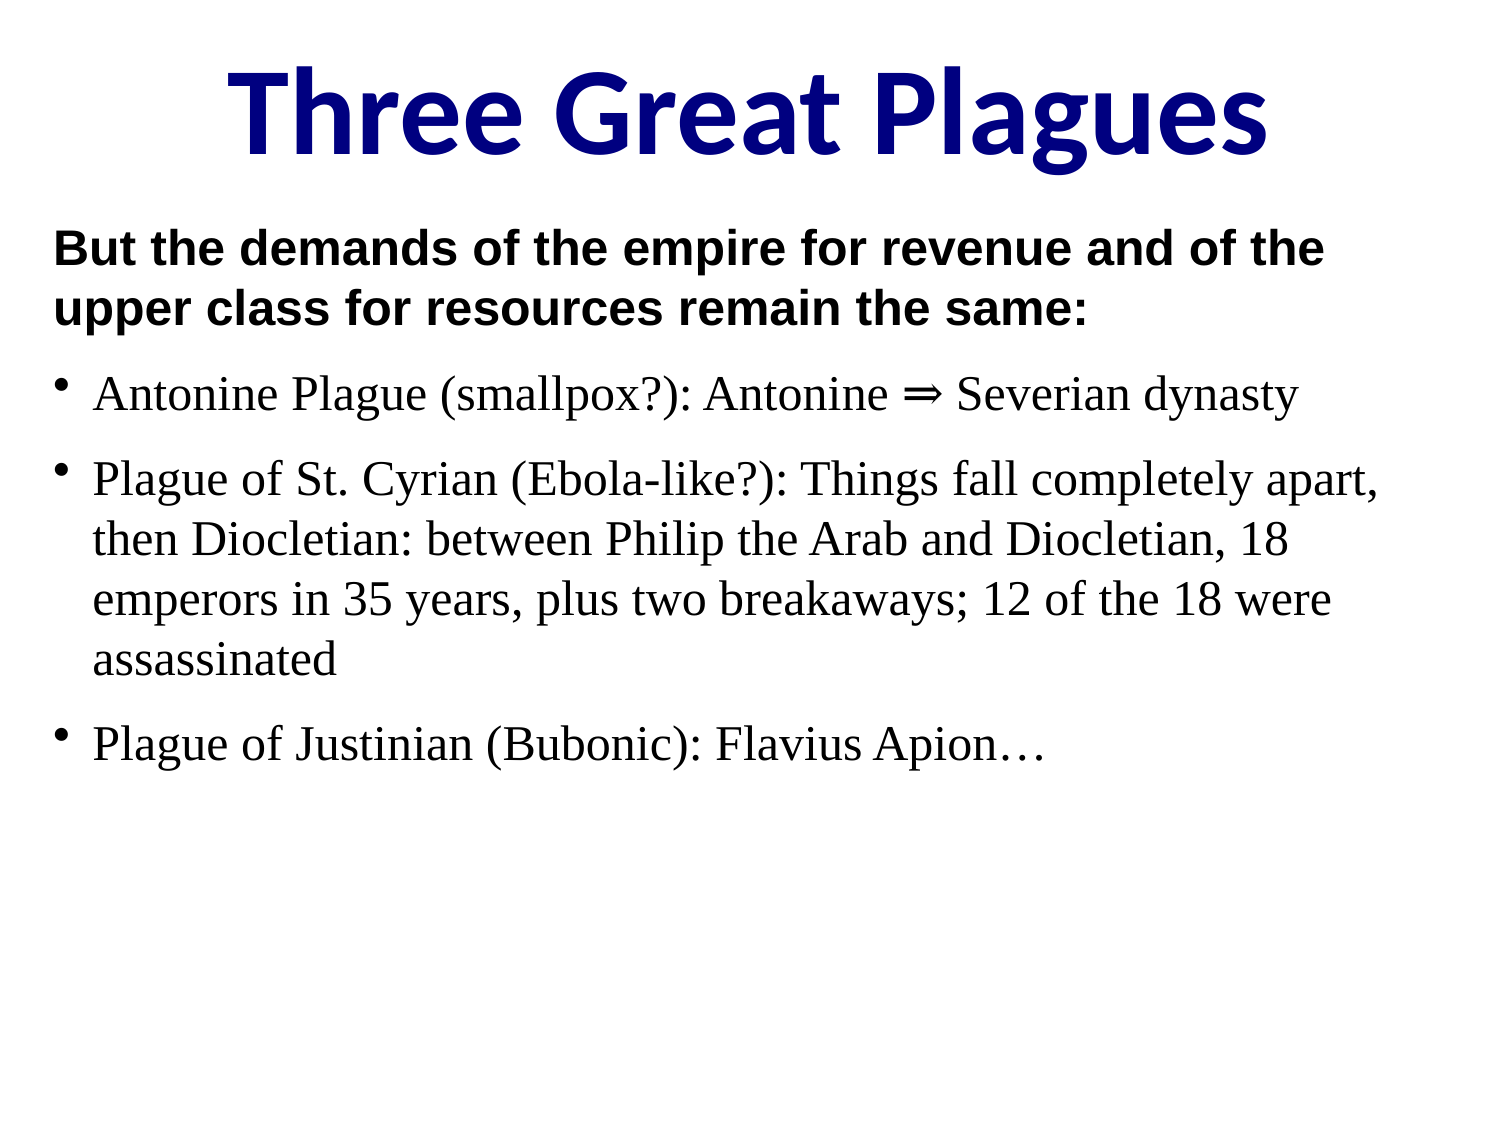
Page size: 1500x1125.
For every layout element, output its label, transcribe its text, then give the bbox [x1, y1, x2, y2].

title Three Great Plagues [44, 0, 1453, 207]
list But the demands of the empire for revenue and of the upper class for resources remain the same: Antonine Plague (smallpox?): Antonine ⇒ Severian dynasty Plague of St. Cyrian (Ebola-like?): Things fall completely apart, then Diocletian: between Philip the Arab and Diocletian, 18 emperors in 35 years, plus two breakaways; 12 of the 18 were assassinated Plague of Justinian (Bubonic): Flavius Apion… [44, 207, 1453, 1065]
